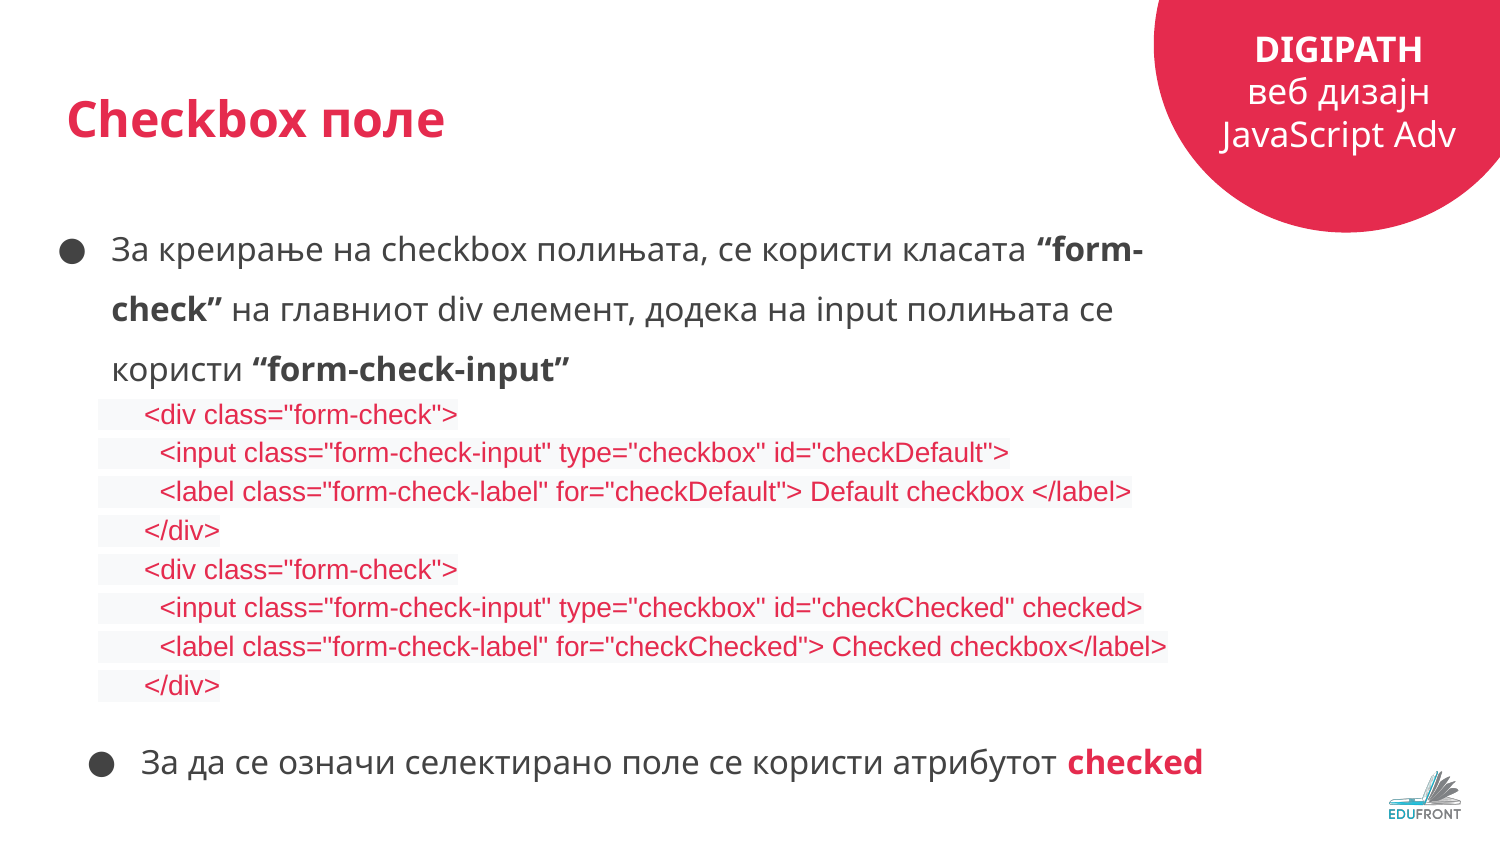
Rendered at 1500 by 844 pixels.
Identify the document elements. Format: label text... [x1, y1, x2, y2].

text_box <div class="form-check"> <input class="form-check-input" type="checkbox" id="checkDefault"> <label class="form-check-label" for="checkDefault"> Default checkbox </label> </div> <div class="form-check"> <input class="form-check-input" type="checkbox" id="checkChecked" checked> <label class="form-check-label" for="checkChecked"> Checked checkbox</label> </div> [82, 376, 1340, 705]
picture [1389, 771, 1461, 819]
title Checkbox поле [51, 72, 1449, 167]
list За креирање на checkbox полињата, се користи класата “form-check” на главниот div елемент, додека на input полињата се користи “form-check-input” [21, 193, 1268, 367]
list За да се означи селектирано поле се користи атрибутот checked [51, 705, 1379, 790]
